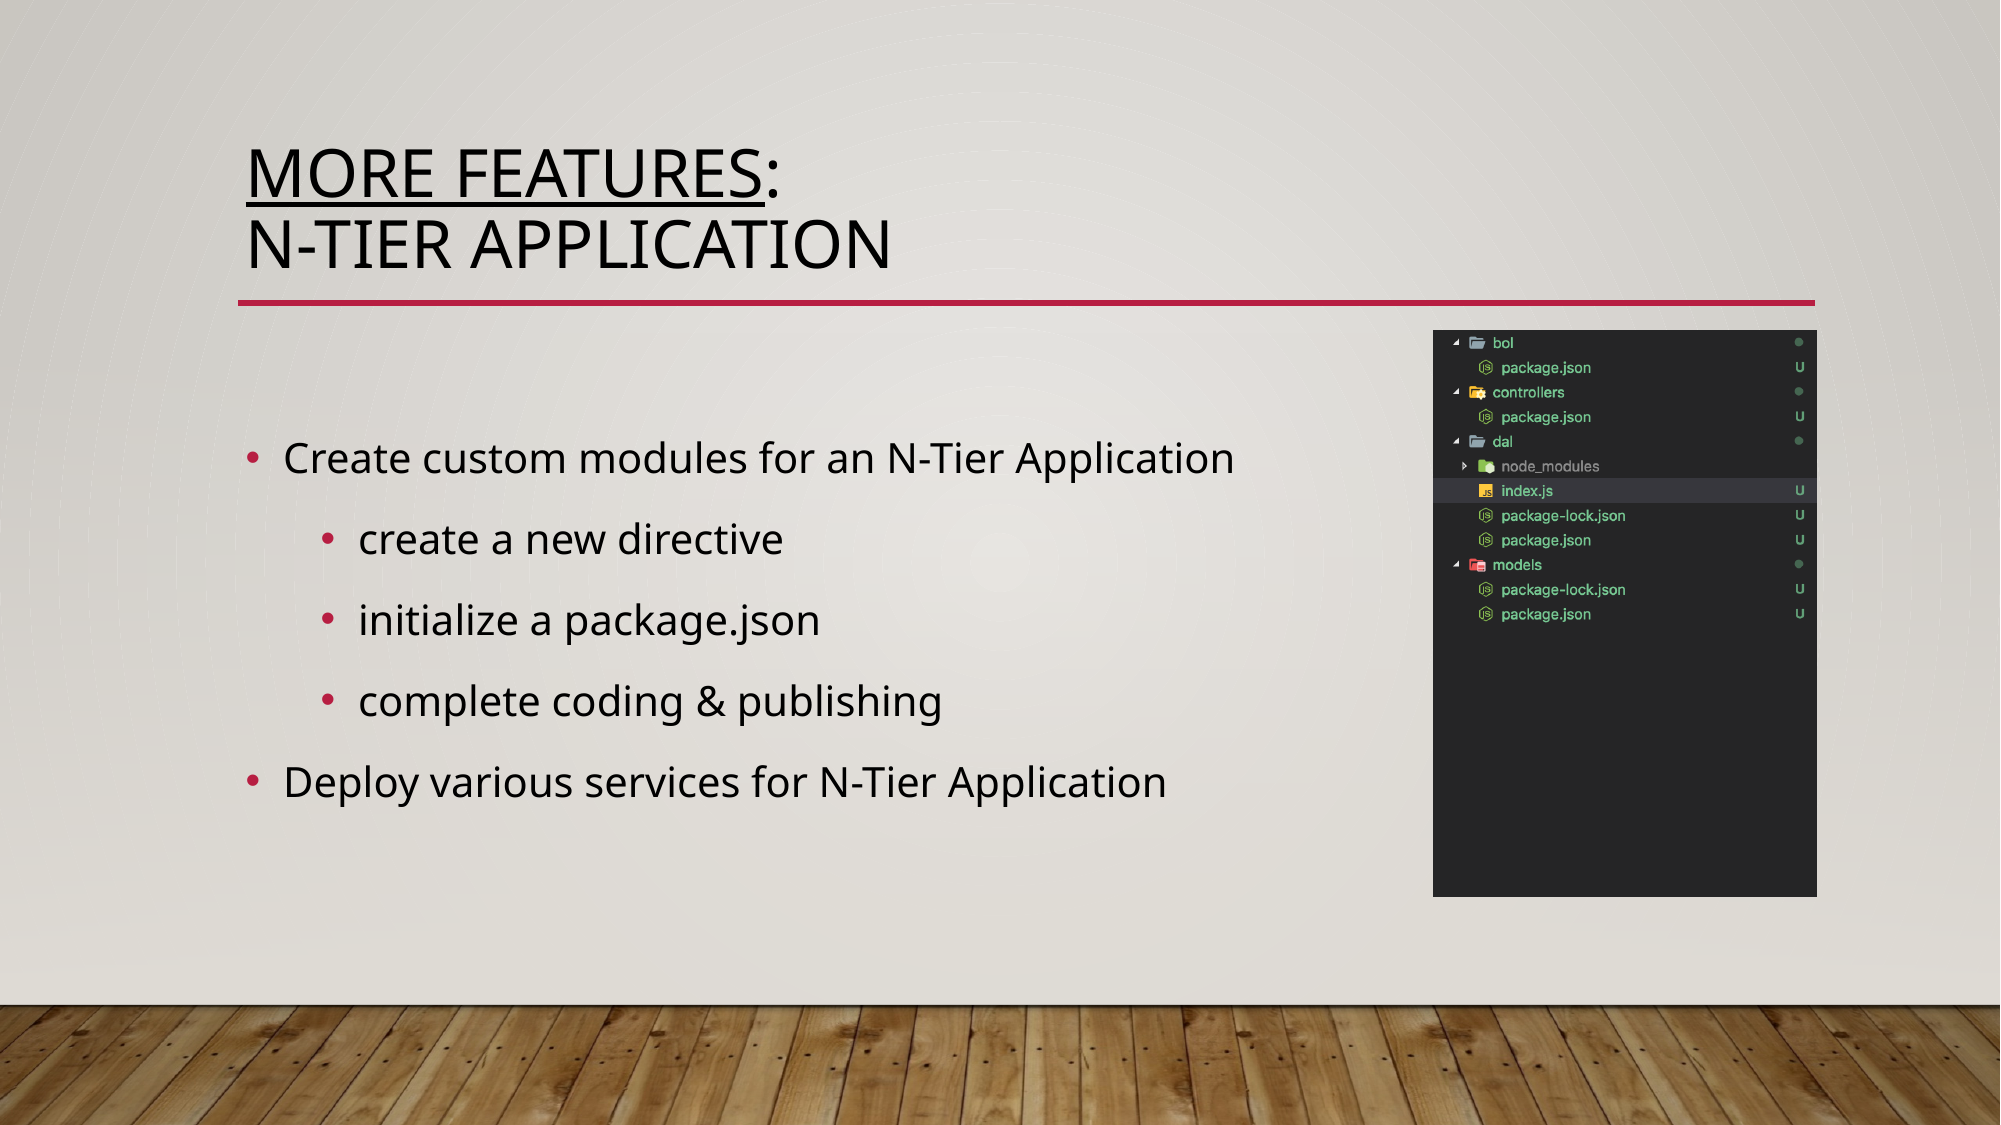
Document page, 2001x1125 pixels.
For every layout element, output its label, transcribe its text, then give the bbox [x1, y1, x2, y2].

picture [0, 1005, 2000, 1125]
title more features: n-tIER APPLICATION [237, 131, 1814, 305]
list Create custom modules for an N-Tier Application create a new directive initialize a package.json complete coding & publishing Deploy various services for N-Tier Application [237, 330, 1375, 898]
picture [1432, 330, 1817, 897]
